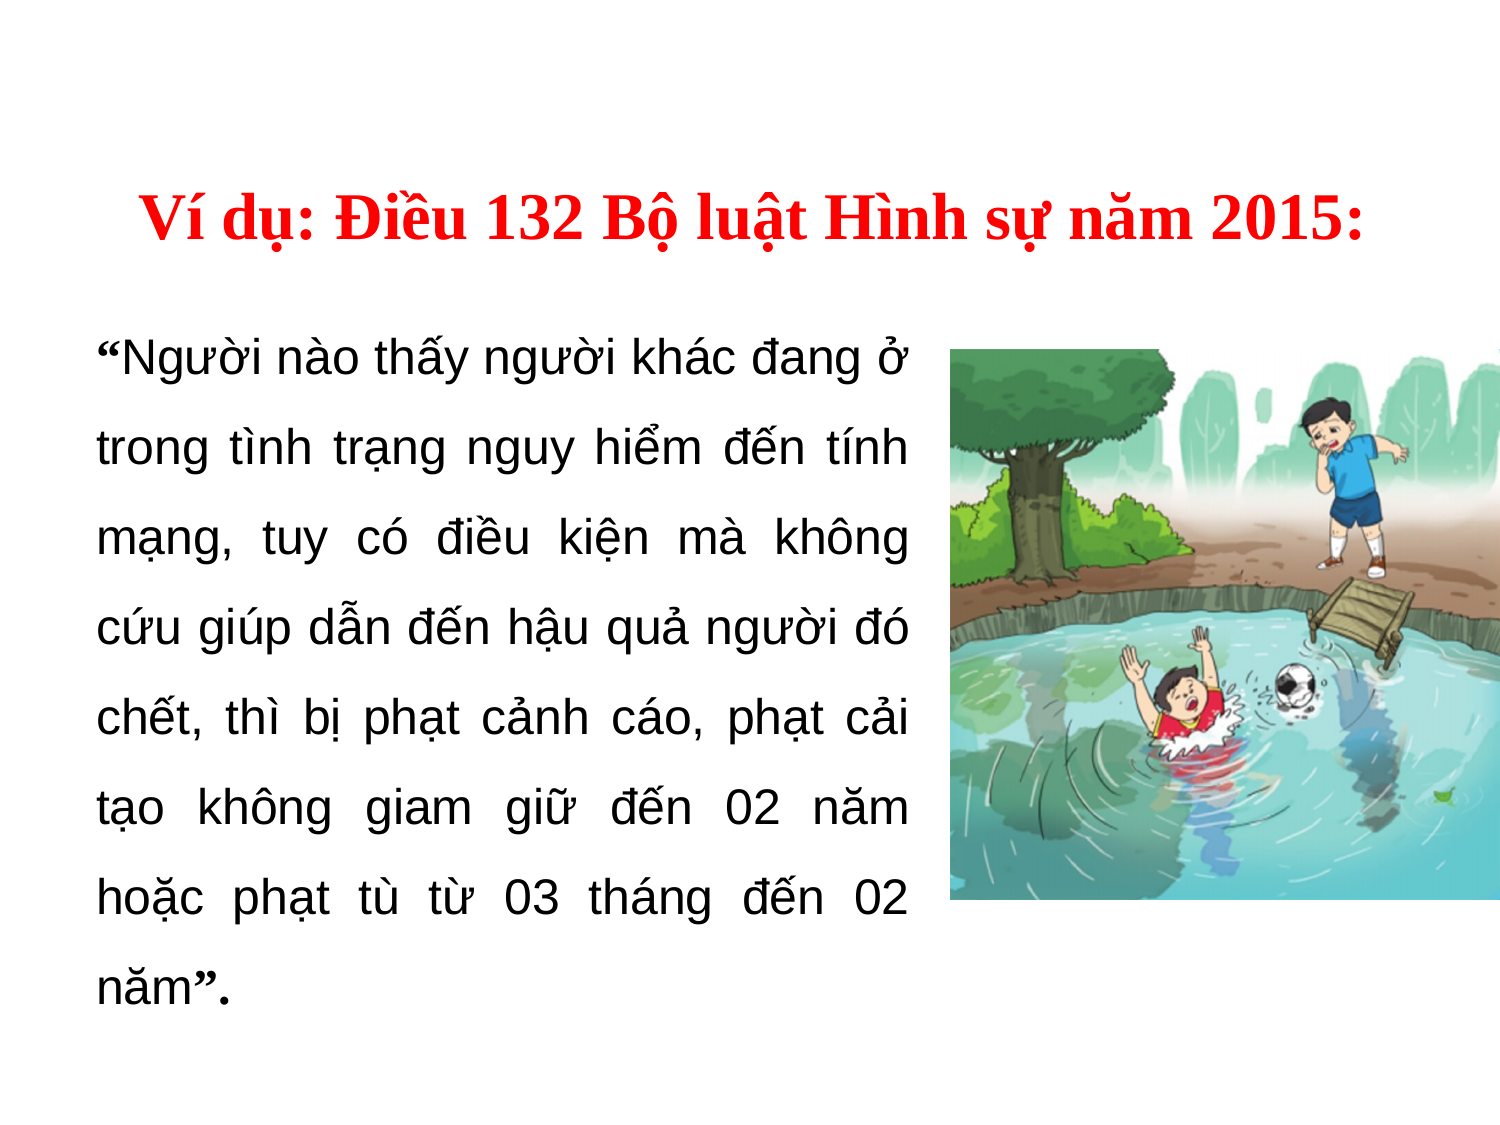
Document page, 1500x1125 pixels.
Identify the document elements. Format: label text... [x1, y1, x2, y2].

picture [949, 349, 1500, 901]
text_box Ví dụ: Điều 132 Bộ luật Hình sự năm 2015: [81, 162, 1425, 263]
text_box “Người nào thấy người khác đang ở trong tình trạng nguy hiểm đến tính mạng, tuy có điều kiện mà không cứu giúp dẫn đến hậu quả người đó chết, thì bị phạt cảnh cáo, phạt cải tạo không giam giữ đến 02 năm hoặc phạt tù từ 03 tháng đến 02 năm”. [81, 287, 925, 1013]
